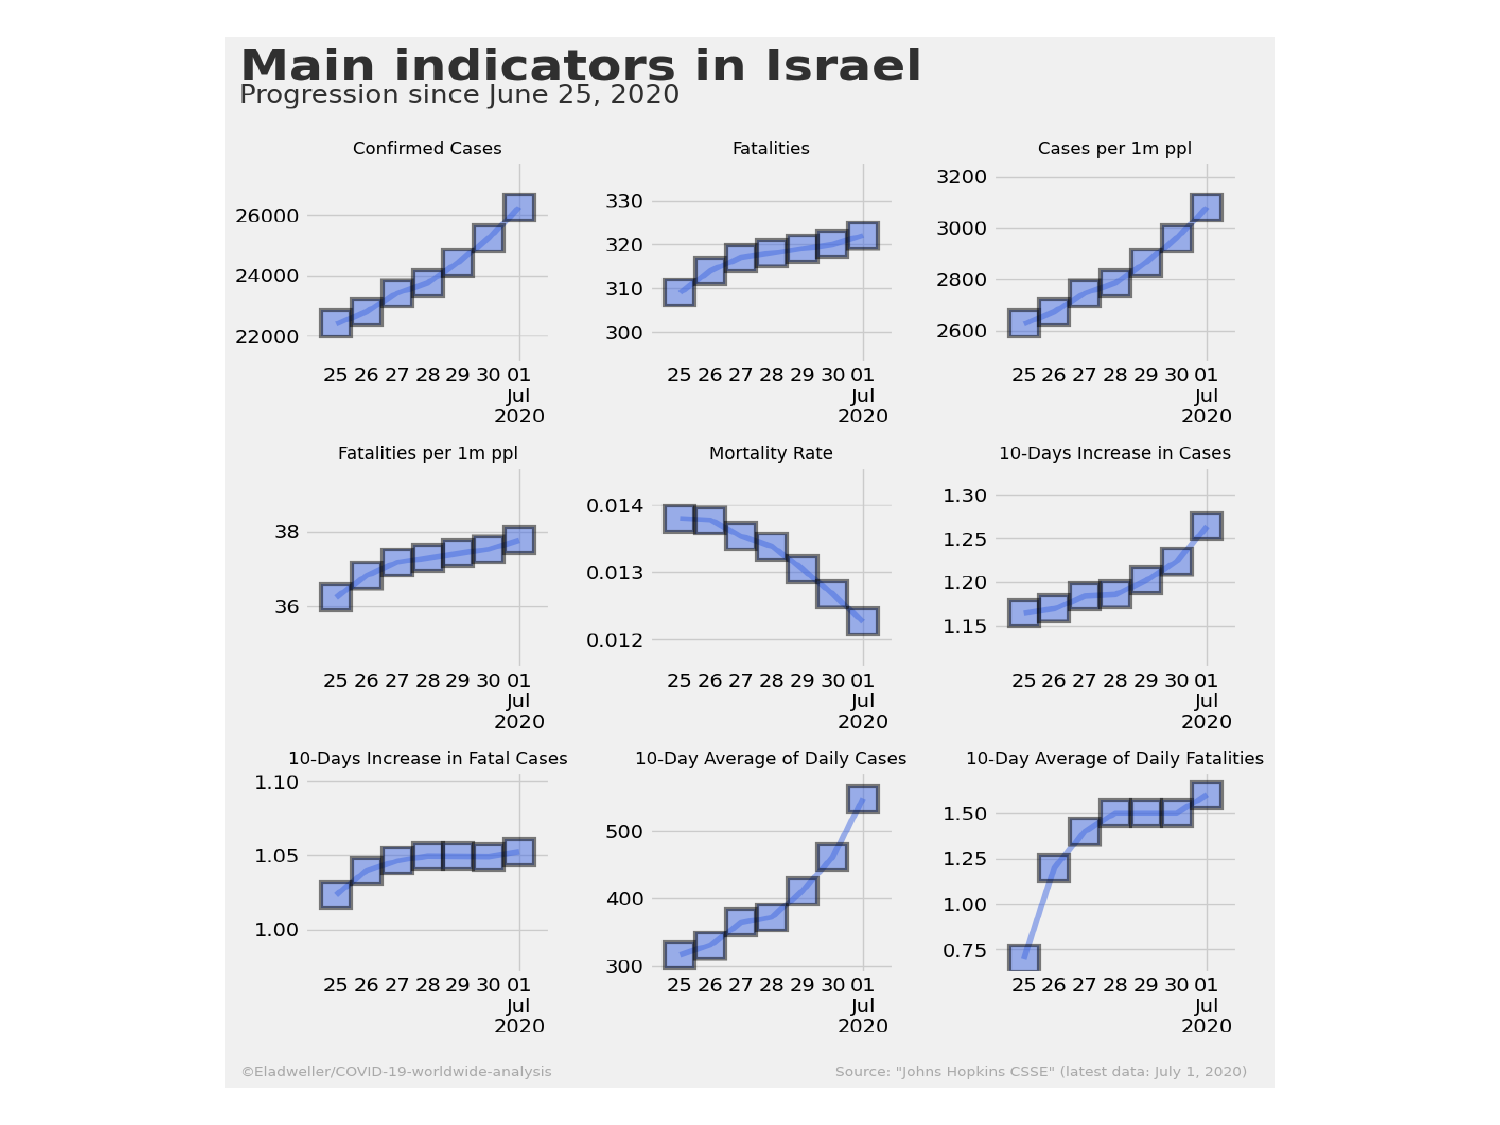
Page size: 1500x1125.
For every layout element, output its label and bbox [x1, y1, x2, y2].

picture [224, 37, 1276, 1088]
